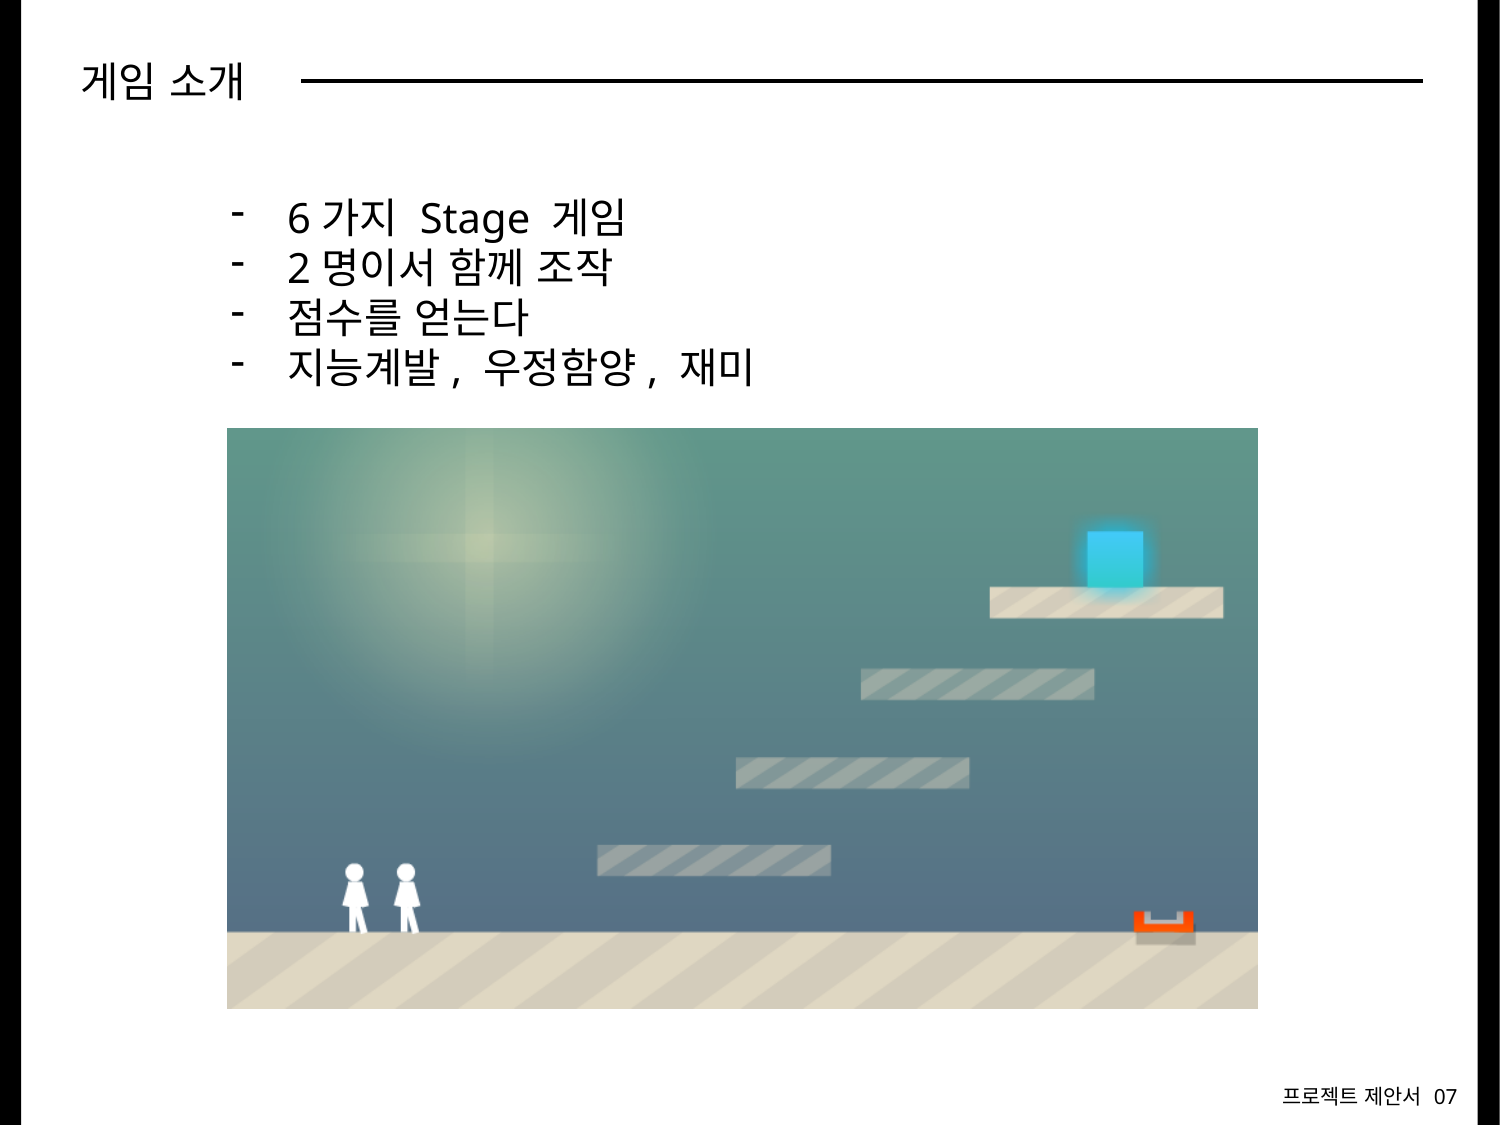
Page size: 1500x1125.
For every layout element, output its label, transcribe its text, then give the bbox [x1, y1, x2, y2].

text_box 게임 소개 [65, 48, 261, 113]
text_box 프로젝트 제안서 [1267, 1076, 1436, 1117]
text_box 6가지 Stage 게임 2명이서 함께 조작 점수를 얻는다 지능계발, 우정함양, 재미 [216, 184, 771, 450]
text_box 07 [1419, 1075, 1473, 1116]
picture [226, 428, 1259, 1009]
text_box [1475, 0, 1500, 1125]
text_box [0, 0, 23, 1125]
